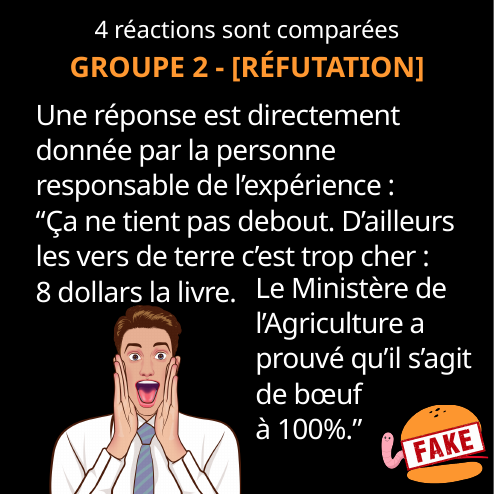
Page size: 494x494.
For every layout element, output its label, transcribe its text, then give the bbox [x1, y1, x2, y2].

text_box [381, 446, 400, 471]
text_box Le Ministère de l’Agriculture a prouvé qu’il s’agit de bœuf à 100%.” [255, 268, 494, 446]
text_box [400, 446, 486, 471]
text_box Une réponse est directement donnée par la personne responsable de l’expérience : “Ça ne tient pas debout. D’ailleurs les vers de terre c’est trop cher : 8 dollars la livre. [35, 95, 489, 308]
text_box 4 réactions sont comparées [66, 8, 427, 41]
text_box [49, 308, 242, 494]
text_box [400, 446, 489, 484]
text_box GROUPE 2 - [RÉFUTATION] [49, 41, 446, 83]
